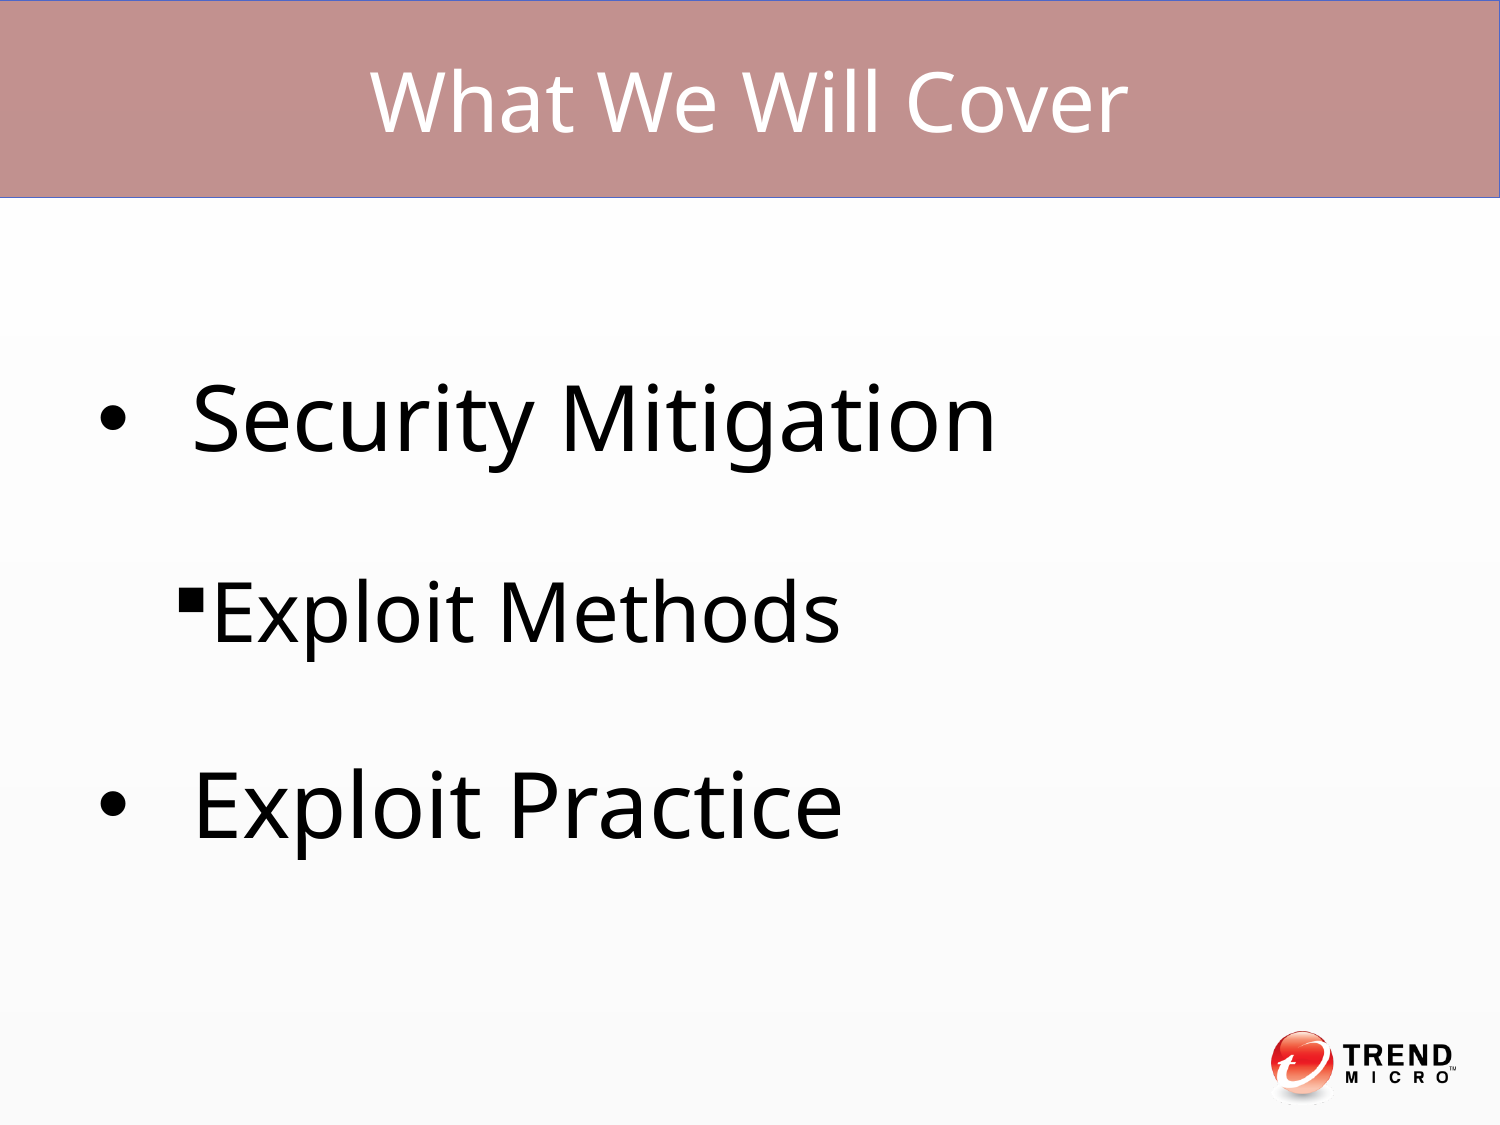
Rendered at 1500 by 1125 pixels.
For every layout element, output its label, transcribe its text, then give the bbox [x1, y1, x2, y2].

picture [1271, 1031, 1456, 1105]
text_box Security Mitigation Exploit Methods Exploit Practice [82, 255, 1437, 1057]
text_box What We Will Cover [0, 0, 1500, 198]
